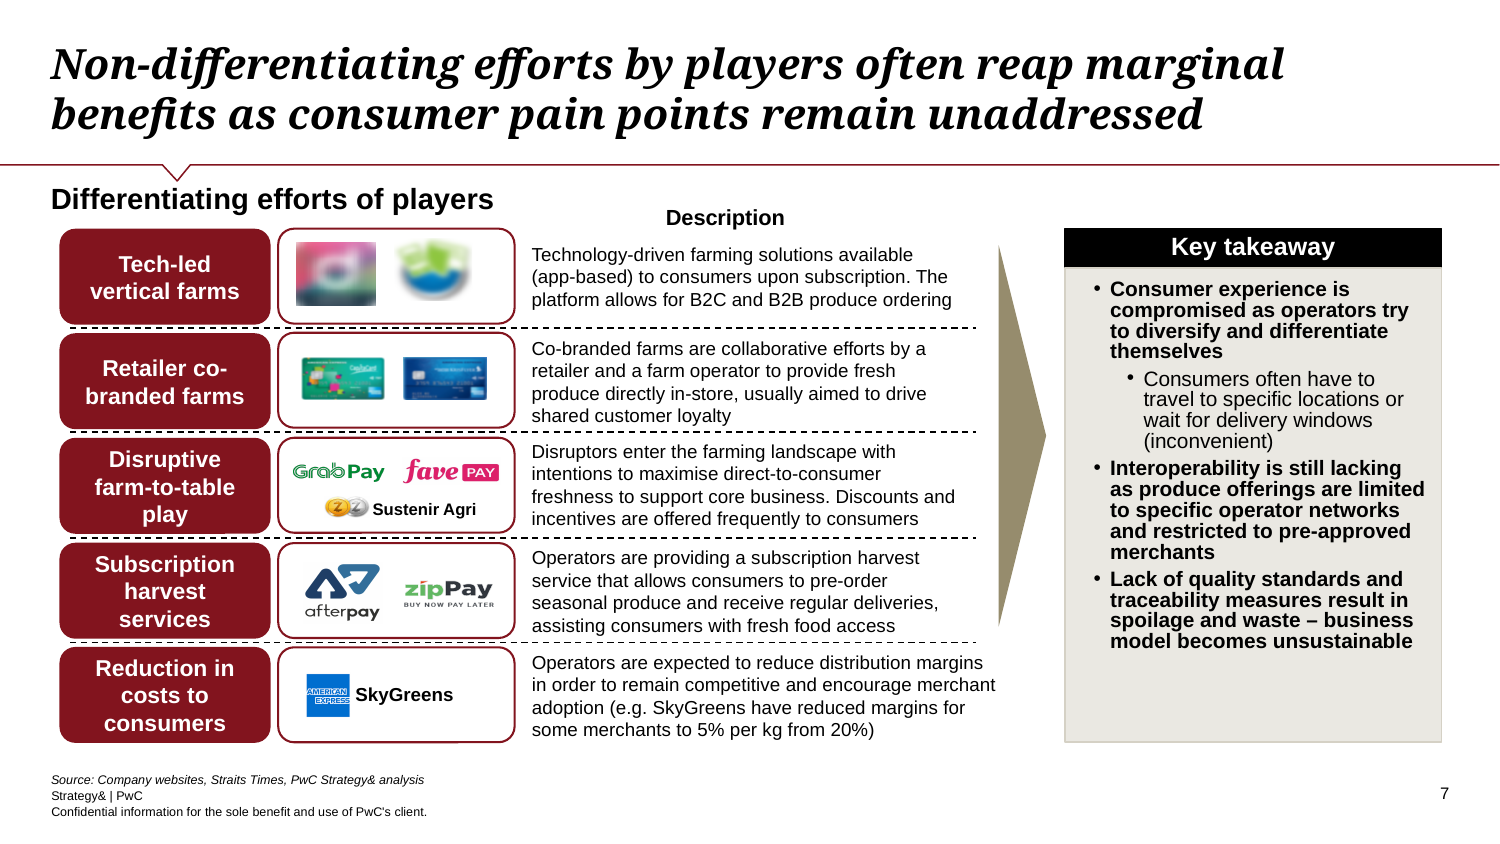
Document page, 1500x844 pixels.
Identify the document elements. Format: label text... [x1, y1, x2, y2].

text_box [998, 245, 1047, 627]
text_box Differentiating efforts of players [50, 189, 1387, 224]
slide_number ‹#› [1099, 547, 1450, 774]
picture [291, 452, 385, 492]
text_box Technology-driven farming solutions available (app-based) to consumers upon subscription. The platform allows for B2C and B2B produce ordering [516, 228, 977, 325]
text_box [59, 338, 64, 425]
picture [402, 457, 502, 485]
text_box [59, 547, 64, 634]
text_box Operators are expected to reduce distribution margins in order to remain competitive and encourage merchant adoption (e.g. SkyGreens have reduced margins for some merchants to 5% per kg from 20%) [516, 647, 1018, 744]
text_box [278, 652, 515, 743]
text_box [69, 327, 977, 643]
picture [393, 237, 473, 302]
text_box SkyGreens [355, 682, 498, 706]
footer Confidential information for the sole benefit and use of PwC's client. [51, 787, 527, 844]
picture [304, 672, 351, 718]
picture [296, 242, 377, 306]
text_box Tech-led vertical farms [59, 228, 271, 325]
picture [302, 562, 383, 624]
text_box Reduction in costs to consumers [59, 649, 271, 743]
title Non-differentiating efforts by players often reap marginal benefits as consumer pain points remain unaddressed [50, 0, 1450, 138]
footer Confidential information for the sole benefit and use of PwC's client. [51, 566, 527, 774]
text_box Description [589, 224, 862, 230]
slide_number ‹#› [1099, 787, 1450, 844]
text_box Key takeaway [1065, 228, 1442, 267]
text_box [278, 228, 515, 324]
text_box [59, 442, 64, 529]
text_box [324, 490, 502, 523]
picture [397, 553, 501, 636]
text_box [301, 357, 488, 401]
text_box Consumer experience is compromised as operators try to diversify and differentiate themselves Consumers often have to travel to specific locations or wait for delivery windows (inconvenient) Interoperability is still lacking as produce offerings are limited to specific operator networks and restricted to pre-approved merchants Lack of quality standards and traceability measures result in spoilage and waste – business model becomes unsustainable [1065, 267, 1442, 743]
text_box Source: Company websites, Straits Times, PwC Strategy& analysis [51, 774, 1450, 787]
